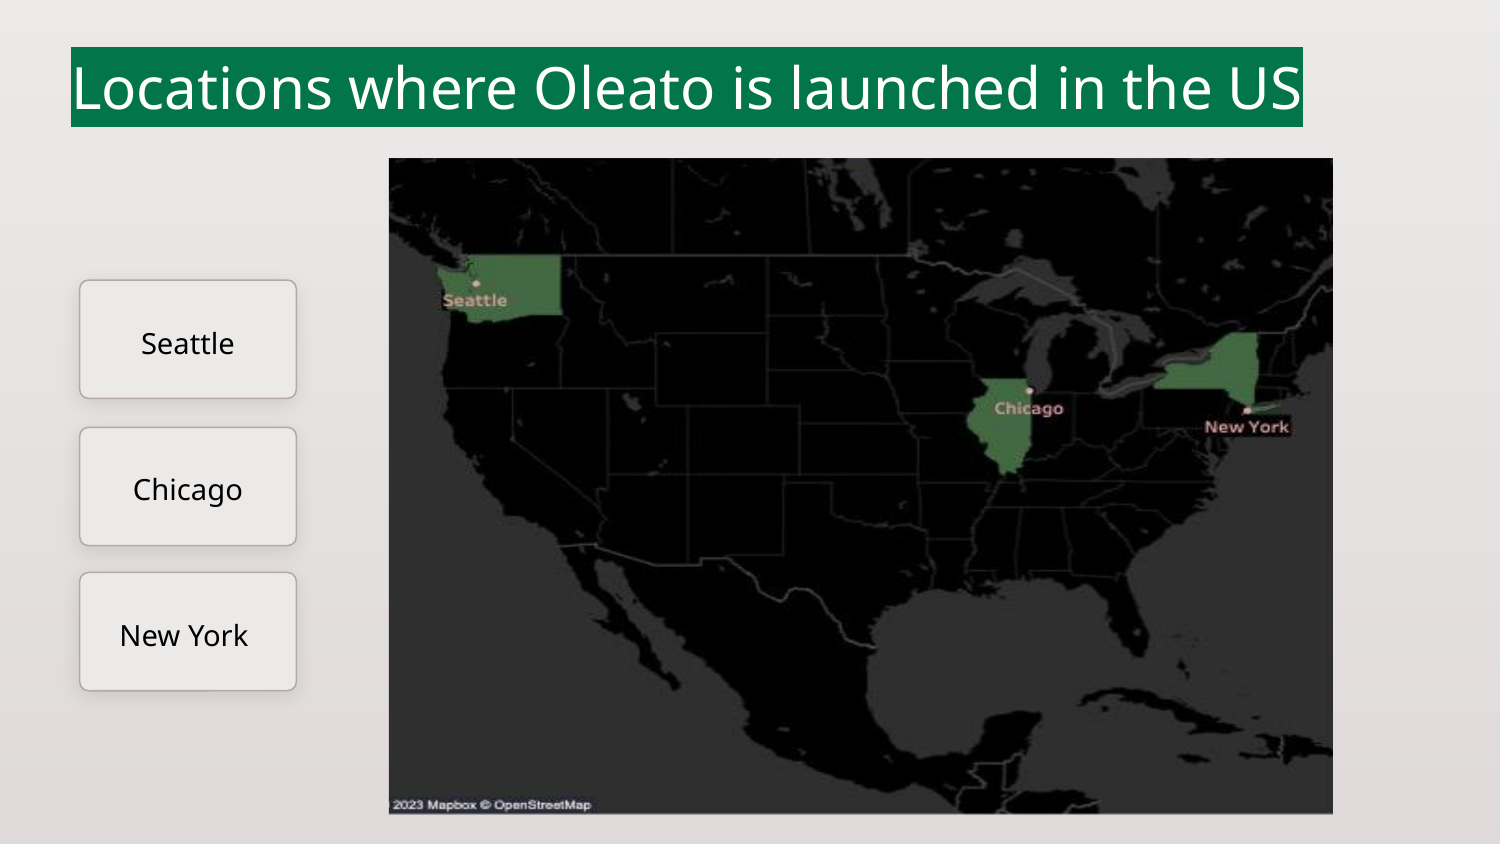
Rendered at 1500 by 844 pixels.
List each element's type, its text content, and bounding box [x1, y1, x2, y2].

text_box Chicago [83, 462, 293, 509]
text_box [79, 572, 297, 691]
text_box [79, 427, 297, 546]
text_box Locations where Oleato is launched in the US [49, 45, 1451, 157]
text_box New York [79, 608, 289, 655]
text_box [79, 279, 297, 399]
picture [388, 157, 1333, 815]
